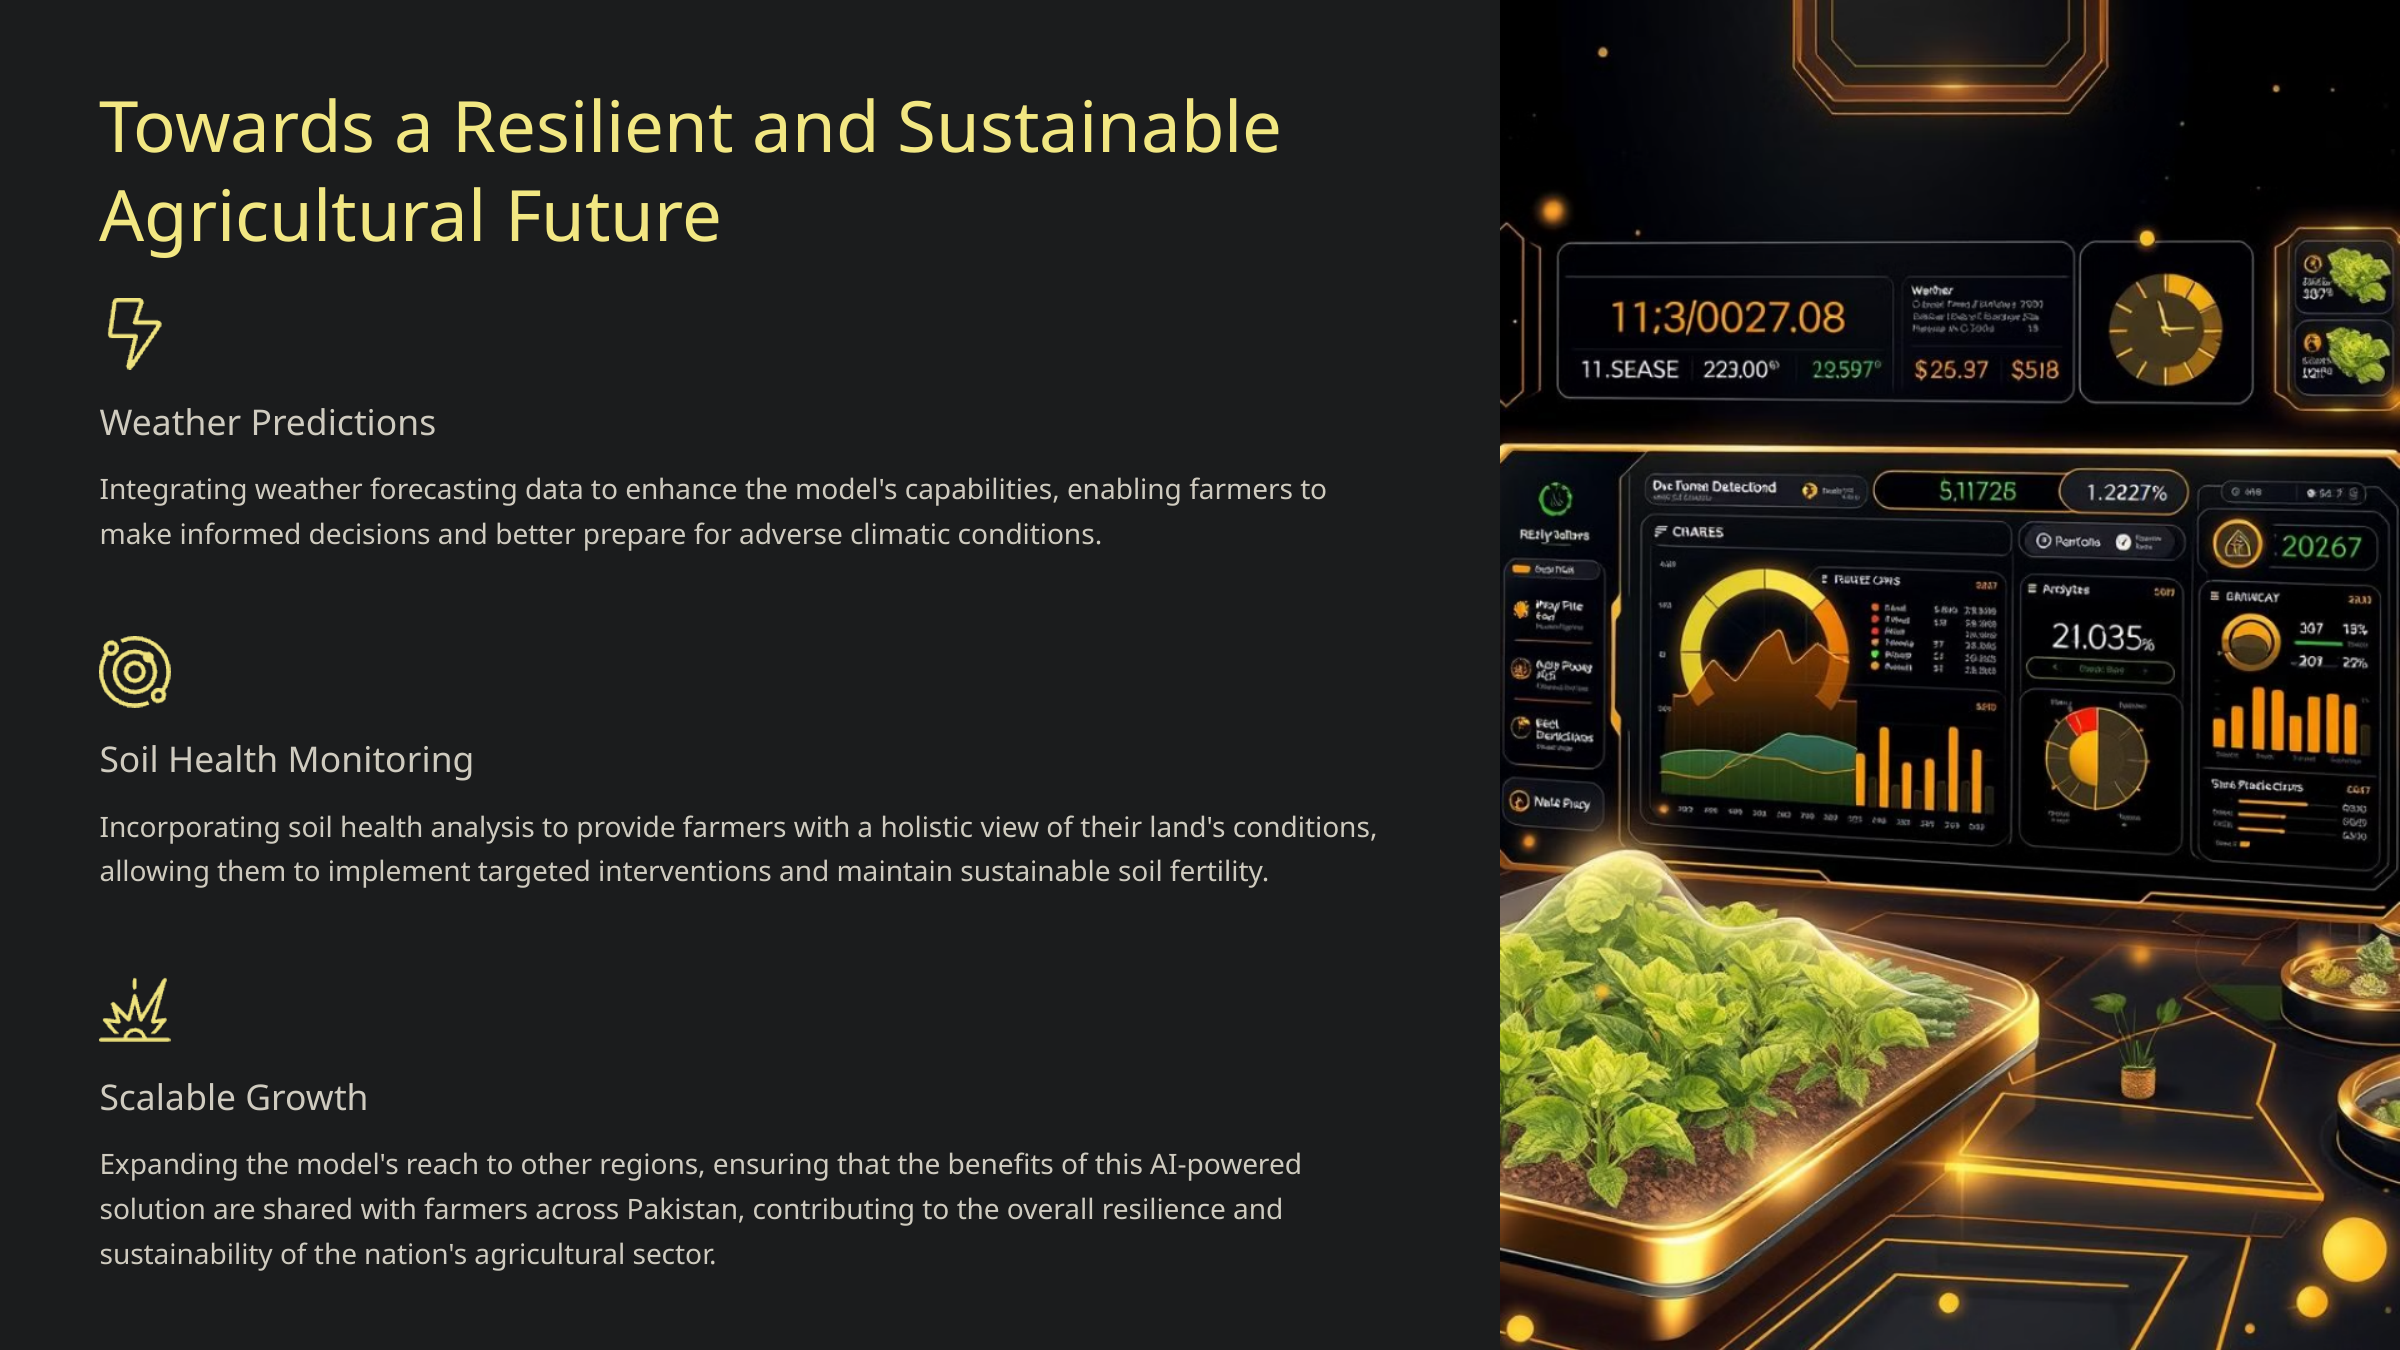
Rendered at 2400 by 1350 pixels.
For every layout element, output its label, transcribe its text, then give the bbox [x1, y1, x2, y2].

text_box Scalable Growth [99, 1073, 456, 1119]
picture [1499, 0, 2400, 1350]
picture [99, 298, 171, 371]
text_box Expanding the model's reach to other regions, ensuring that the benefits of this AI-powered solution are shared with farmers across Pakistan, contributing to the overall resilience and sustainability of the nation's agricultural sector. [99, 1135, 1401, 1273]
picture [99, 636, 171, 708]
text_box Weather Predictions [99, 398, 456, 444]
text_box Soil Health Monitoring [99, 736, 489, 781]
text_box Integrating weather forecasting data to enhance the model's capabilities, enabling farmers to make informed decisions and better prepare for adverse climatic conditions. [99, 460, 1401, 552]
picture [99, 974, 171, 1046]
text_box Towards a Resilient and Sustainable Agricultural Future [99, 78, 1401, 257]
text_box Incorporating soil health analysis to provide farmers with a holistic view of their land's conditions, allowing them to implement targeted interventions and maintain sustainable soil fertility. [99, 797, 1401, 889]
